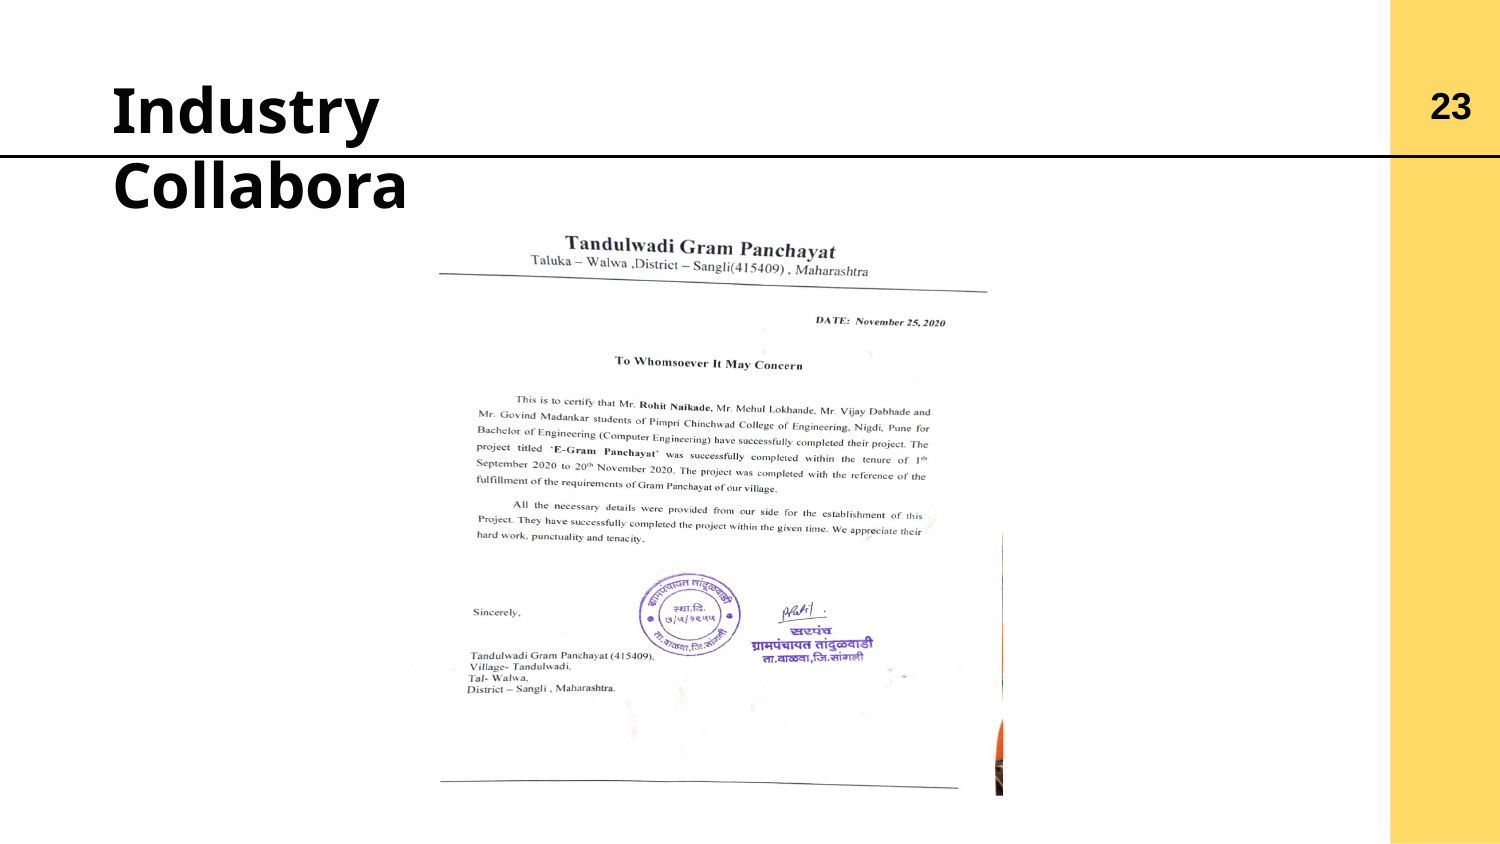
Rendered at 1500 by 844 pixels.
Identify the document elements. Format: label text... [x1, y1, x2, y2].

title Industry Collaboration. [97, 55, 688, 167]
slide_number 23 [1415, 72, 1500, 137]
picture [405, 158, 1003, 844]
